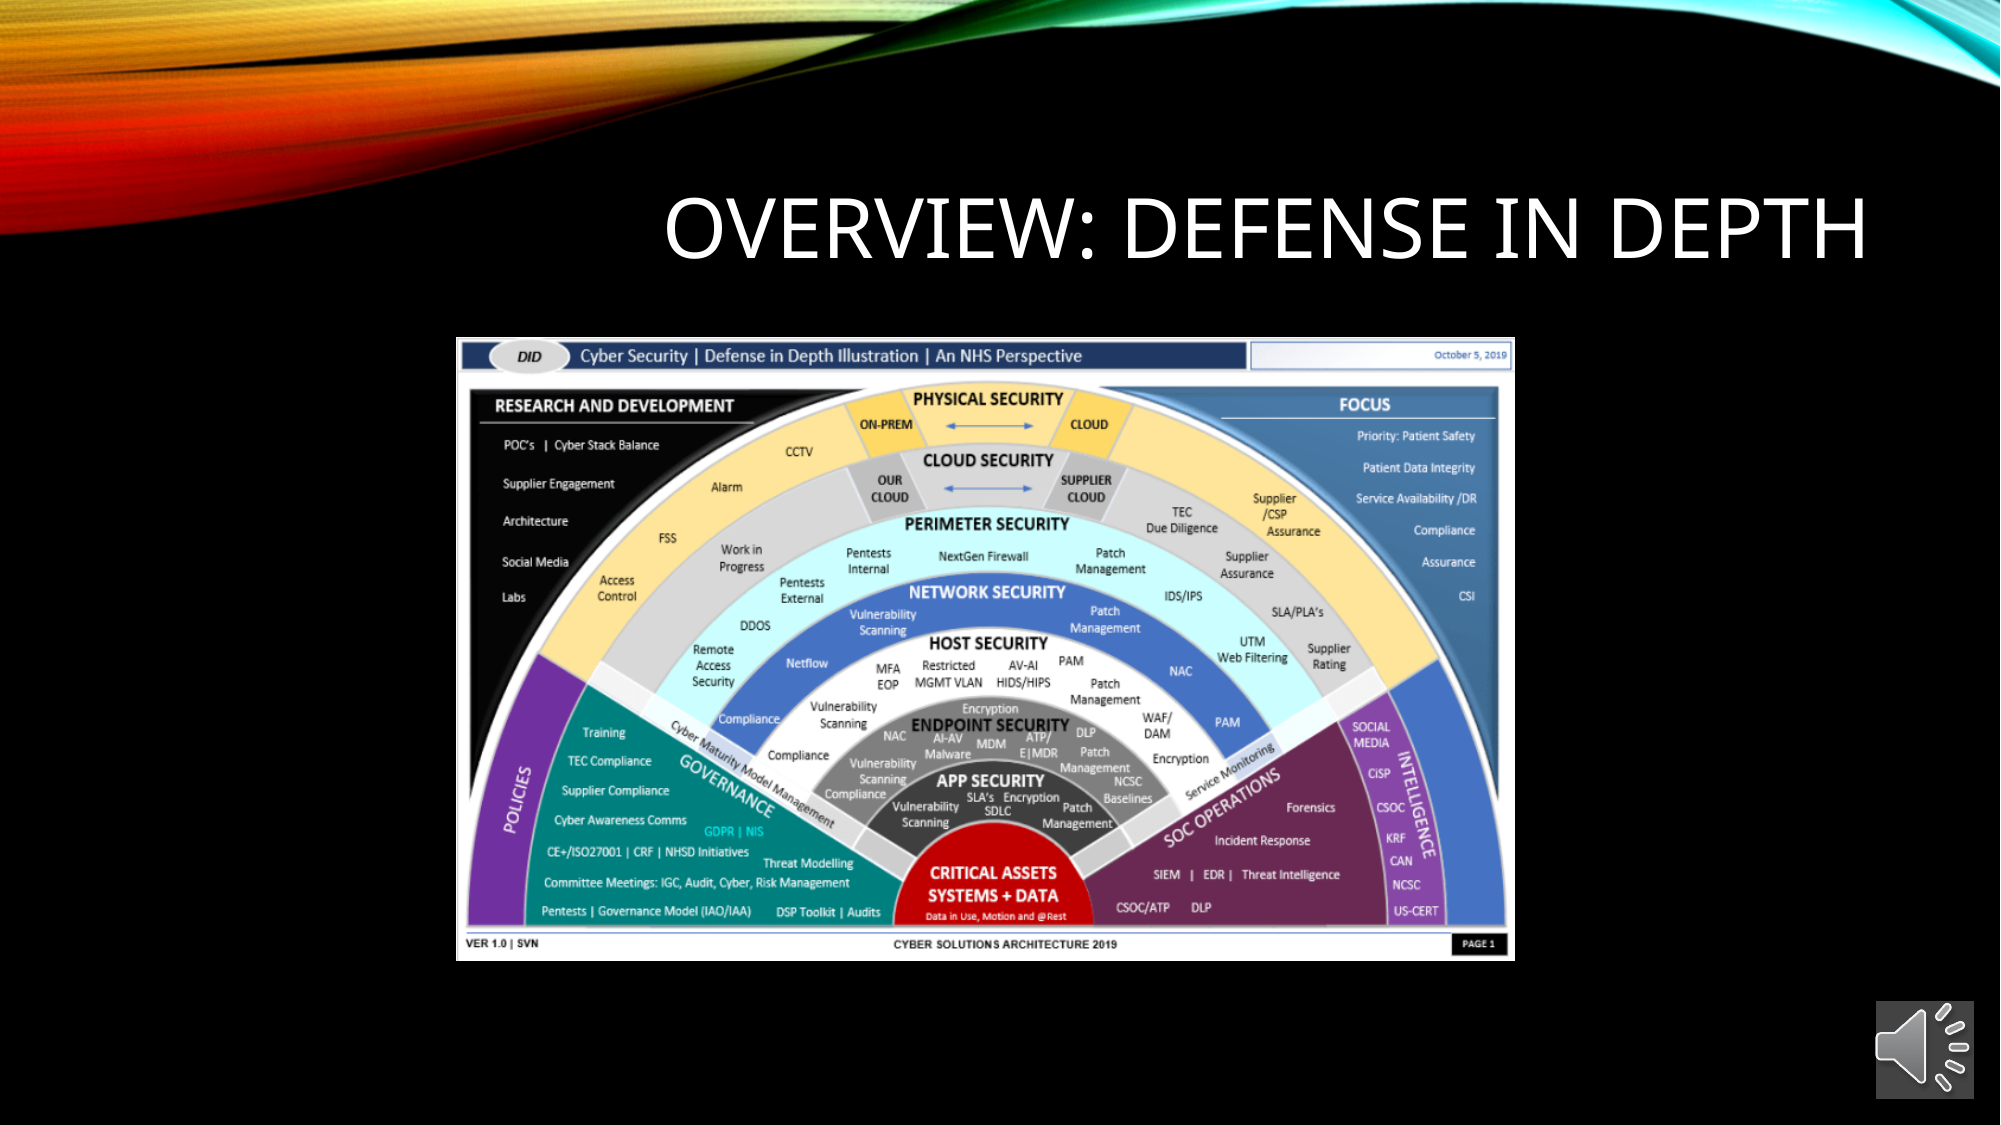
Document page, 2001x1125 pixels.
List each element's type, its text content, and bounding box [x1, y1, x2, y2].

picture [0, 0, 2000, 237]
picture [1874, 999, 1976, 1101]
title OVERVIEW: DEFENSE IN DEPTH [474, 125, 1888, 338]
picture [455, 337, 1515, 961]
